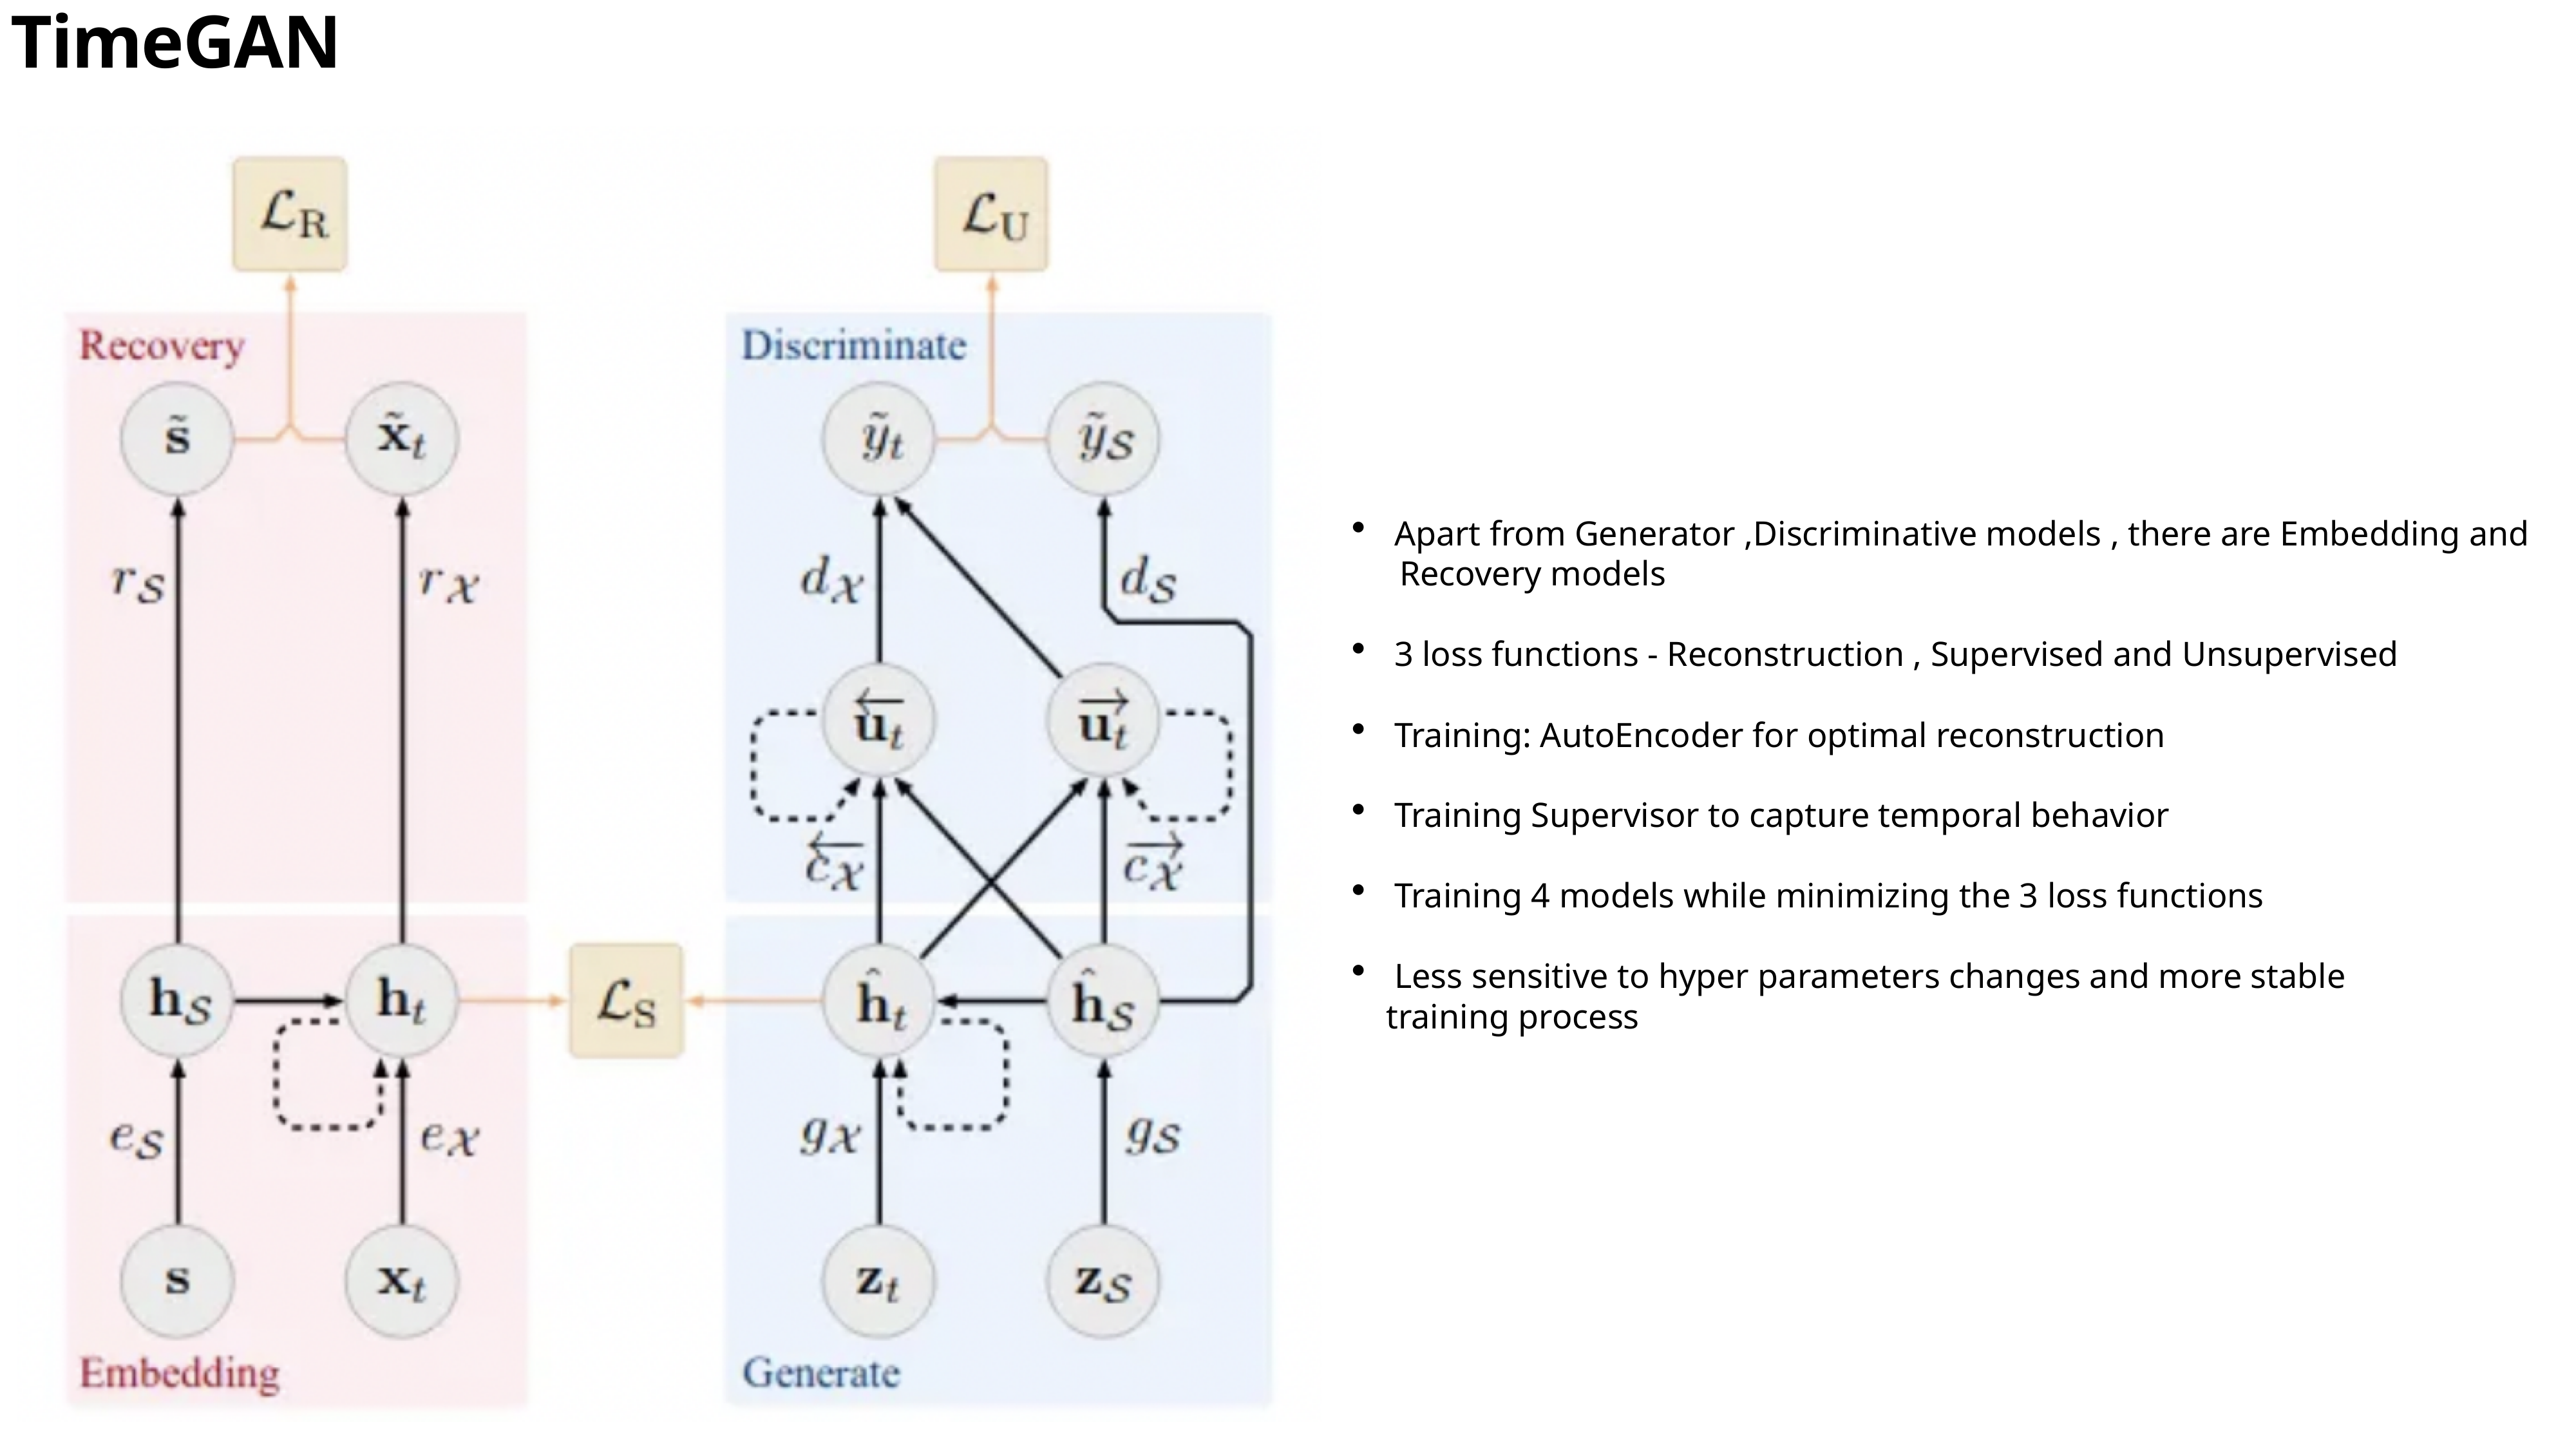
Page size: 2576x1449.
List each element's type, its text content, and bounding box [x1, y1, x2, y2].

text_box Apart from Generator ,Discriminative models , there are Embedding and Recovery models 3 loss functions - Reconstruction , Supervised and Unsupervised Training: AutoEncoder for optimal reconstruction Training Supervisor to capture temporal behavior Training 4 models while minimizing the 3 loss functions Less sensitive to hyper parameters changes and more stable training process [1346, 507, 2544, 1041]
picture [17, 126, 1321, 1422]
title TimeGAN [5, 6, 2327, 109]
